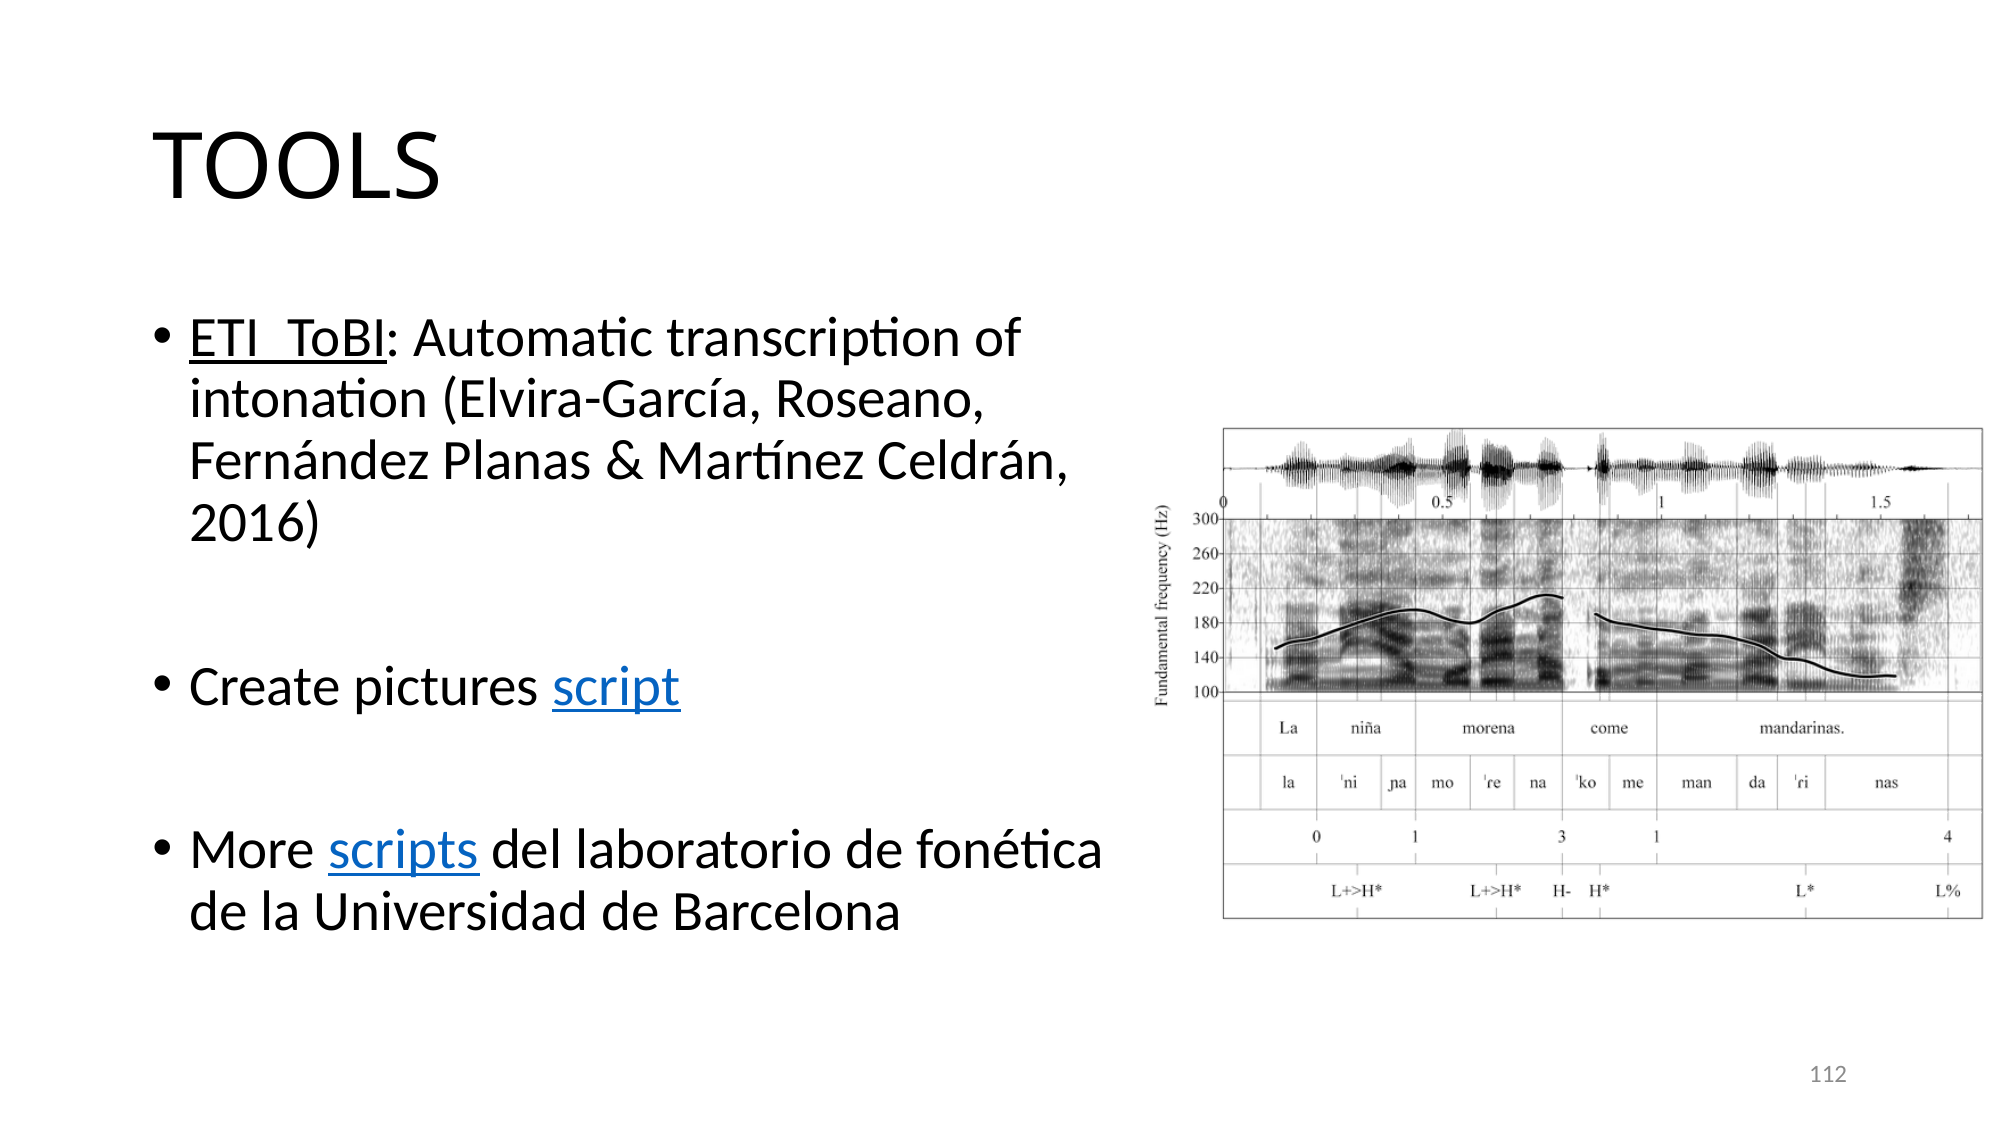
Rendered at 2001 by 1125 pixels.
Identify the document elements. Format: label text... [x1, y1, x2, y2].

slide_number 112 [1412, 1042, 1863, 1103]
list ETI_ToBI: Automatic transcription of intonation (Elvira-García, Roseano, Fernández Planas & Martínez Celdrán, 2016) Create pictures script More scripts del laboratorio de fonética de la Universidad de Barcelona [137, 299, 1129, 1014]
title TOOLS [137, 59, 1863, 278]
picture [1148, 379, 2000, 969]
